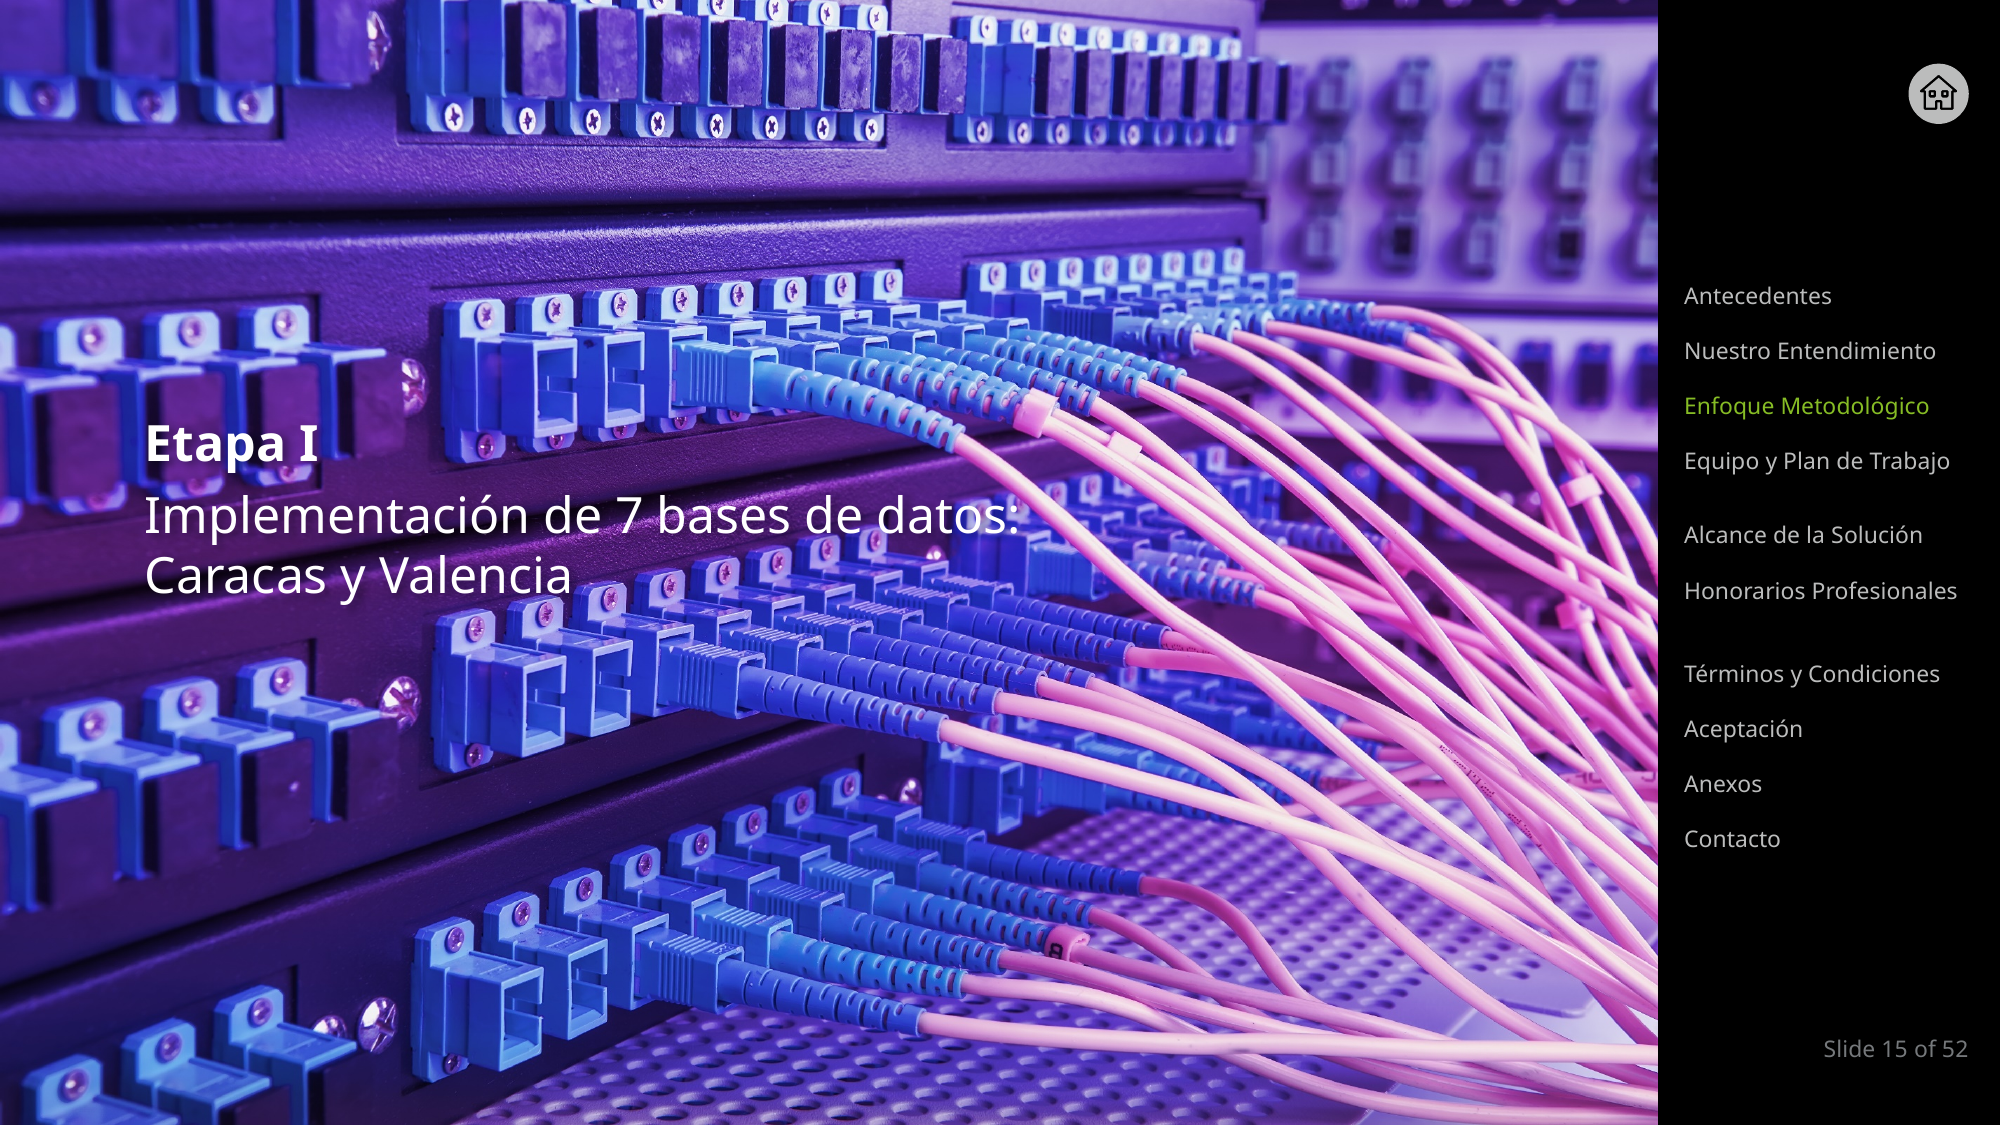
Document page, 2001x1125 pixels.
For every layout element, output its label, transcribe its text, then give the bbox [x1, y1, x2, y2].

text_box Nuestro Entendimiento [1684, 336, 1968, 365]
text_box Alcance de la Solución [1684, 520, 1968, 549]
picture [0, 0, 1658, 1125]
text_box Honorarios Profesionales [1684, 576, 1968, 604]
text_box Términos y Condiciones [1684, 660, 1968, 688]
text_box Aceptación [1684, 714, 1968, 743]
text_box Equipo y Plan de Trabajo [1684, 446, 1968, 475]
text_box Enfoque Metodológico [1684, 391, 1968, 420]
text_box Antecedentes [1684, 281, 1975, 310]
text_box Contacto [1684, 824, 1968, 852]
text_box Anexos [1684, 769, 1968, 798]
